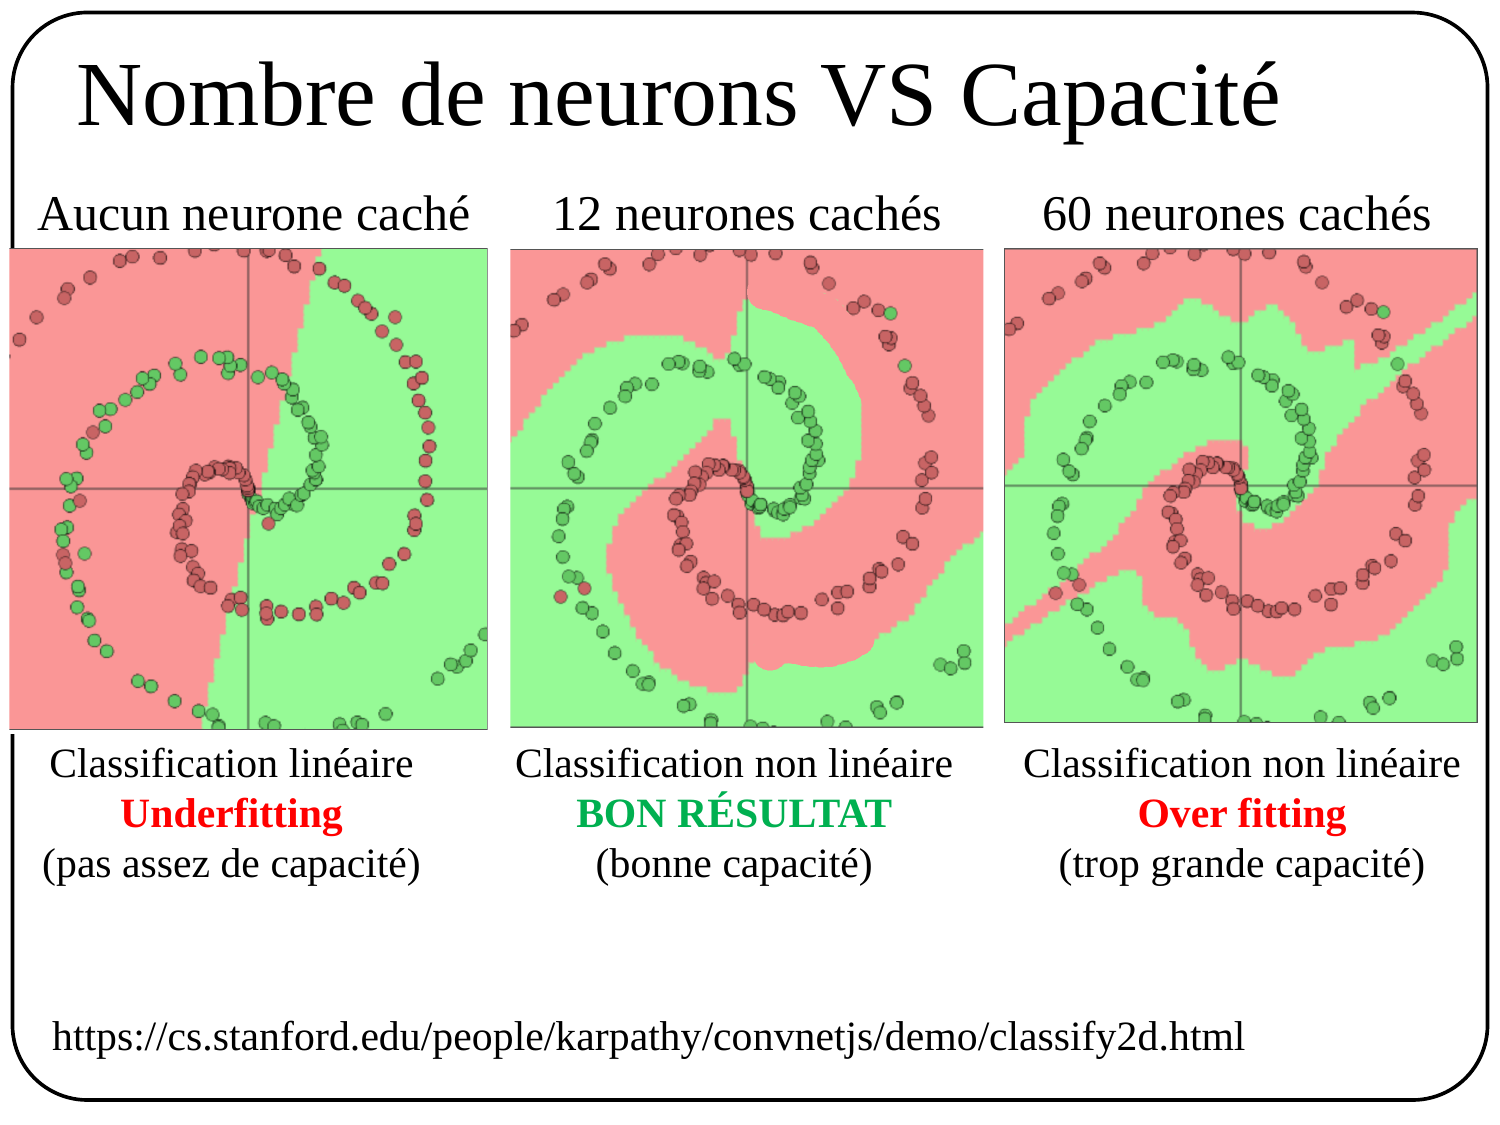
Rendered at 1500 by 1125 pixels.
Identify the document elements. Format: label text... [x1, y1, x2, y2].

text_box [1003, 248, 1481, 725]
text_box Classification non linéaire BON RÉSULTAT (bonne capacité) [500, 728, 969, 894]
text_box 60 neurones cachés [1027, 172, 1447, 246]
text_box Aucun neurone caché [22, 172, 486, 246]
text_box Nombre de neurons VS Capacité [61, 0, 1336, 182]
text_box 12 neurones cachés [537, 182, 957, 245]
text_box Classification linéaire Underfitting (pas assez de capacité) [27, 743, 437, 894]
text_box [9, 248, 488, 734]
text_box Classification non linéaire Over fitting (trop grande capacité) [1008, 733, 1477, 894]
text_box https://cs.stanford.edu/people/karpathy/convnetjs/demo/classify2d.html [37, 1000, 1495, 1066]
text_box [510, 247, 984, 734]
